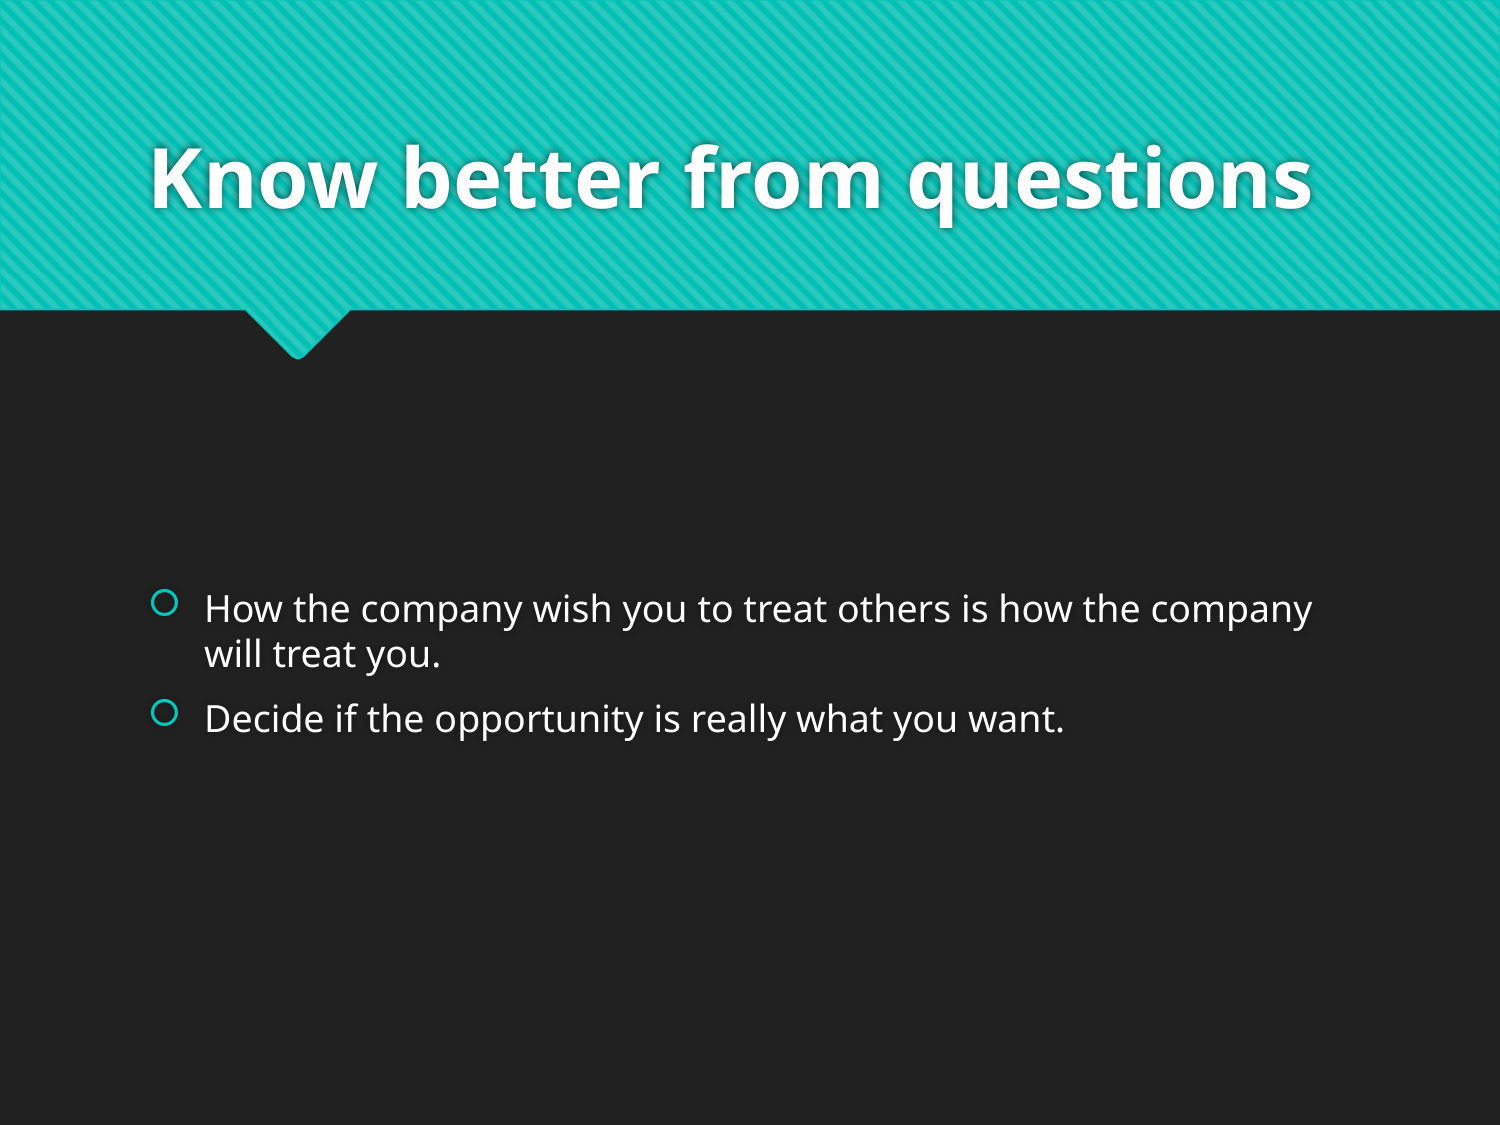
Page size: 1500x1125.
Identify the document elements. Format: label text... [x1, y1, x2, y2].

title Know better from questions [132, 73, 1368, 233]
list How the company wish you to treat others is how the company will treat you. Decide if the opportunity is really what you want. [132, 364, 1368, 962]
